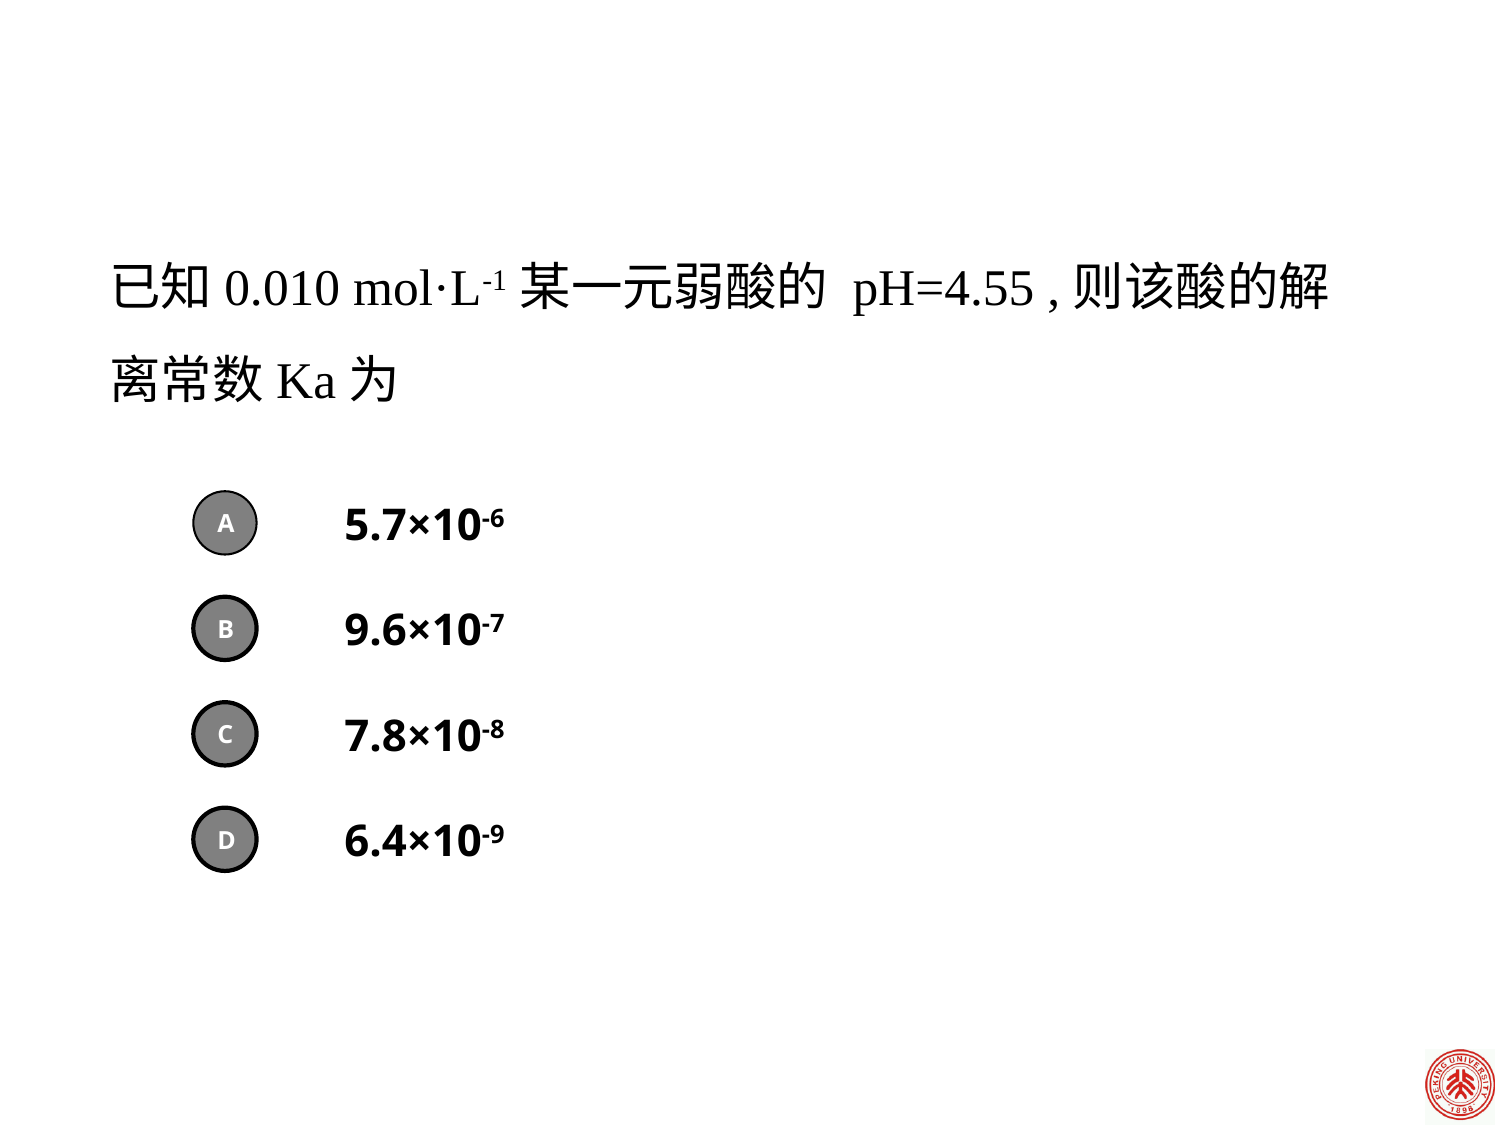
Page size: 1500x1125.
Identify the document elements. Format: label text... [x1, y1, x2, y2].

text_box D [191, 805, 259, 874]
text_box 已知0.010 mol·L-1某一元弱酸的 pH=4.55 ,则该酸的解离常数Ka为 [94, 215, 1365, 416]
text_box 9.6×10-7 [329, 594, 573, 662]
text_box 7.8×10-8 [329, 700, 573, 768]
text_box 5.7×10-6 [329, 489, 573, 557]
text_box 6.4×10-9 [329, 805, 573, 873]
text_box C [191, 700, 259, 768]
text_box A [191, 489, 259, 557]
text_box B [191, 594, 259, 663]
picture [1425, 1049, 1495, 1125]
